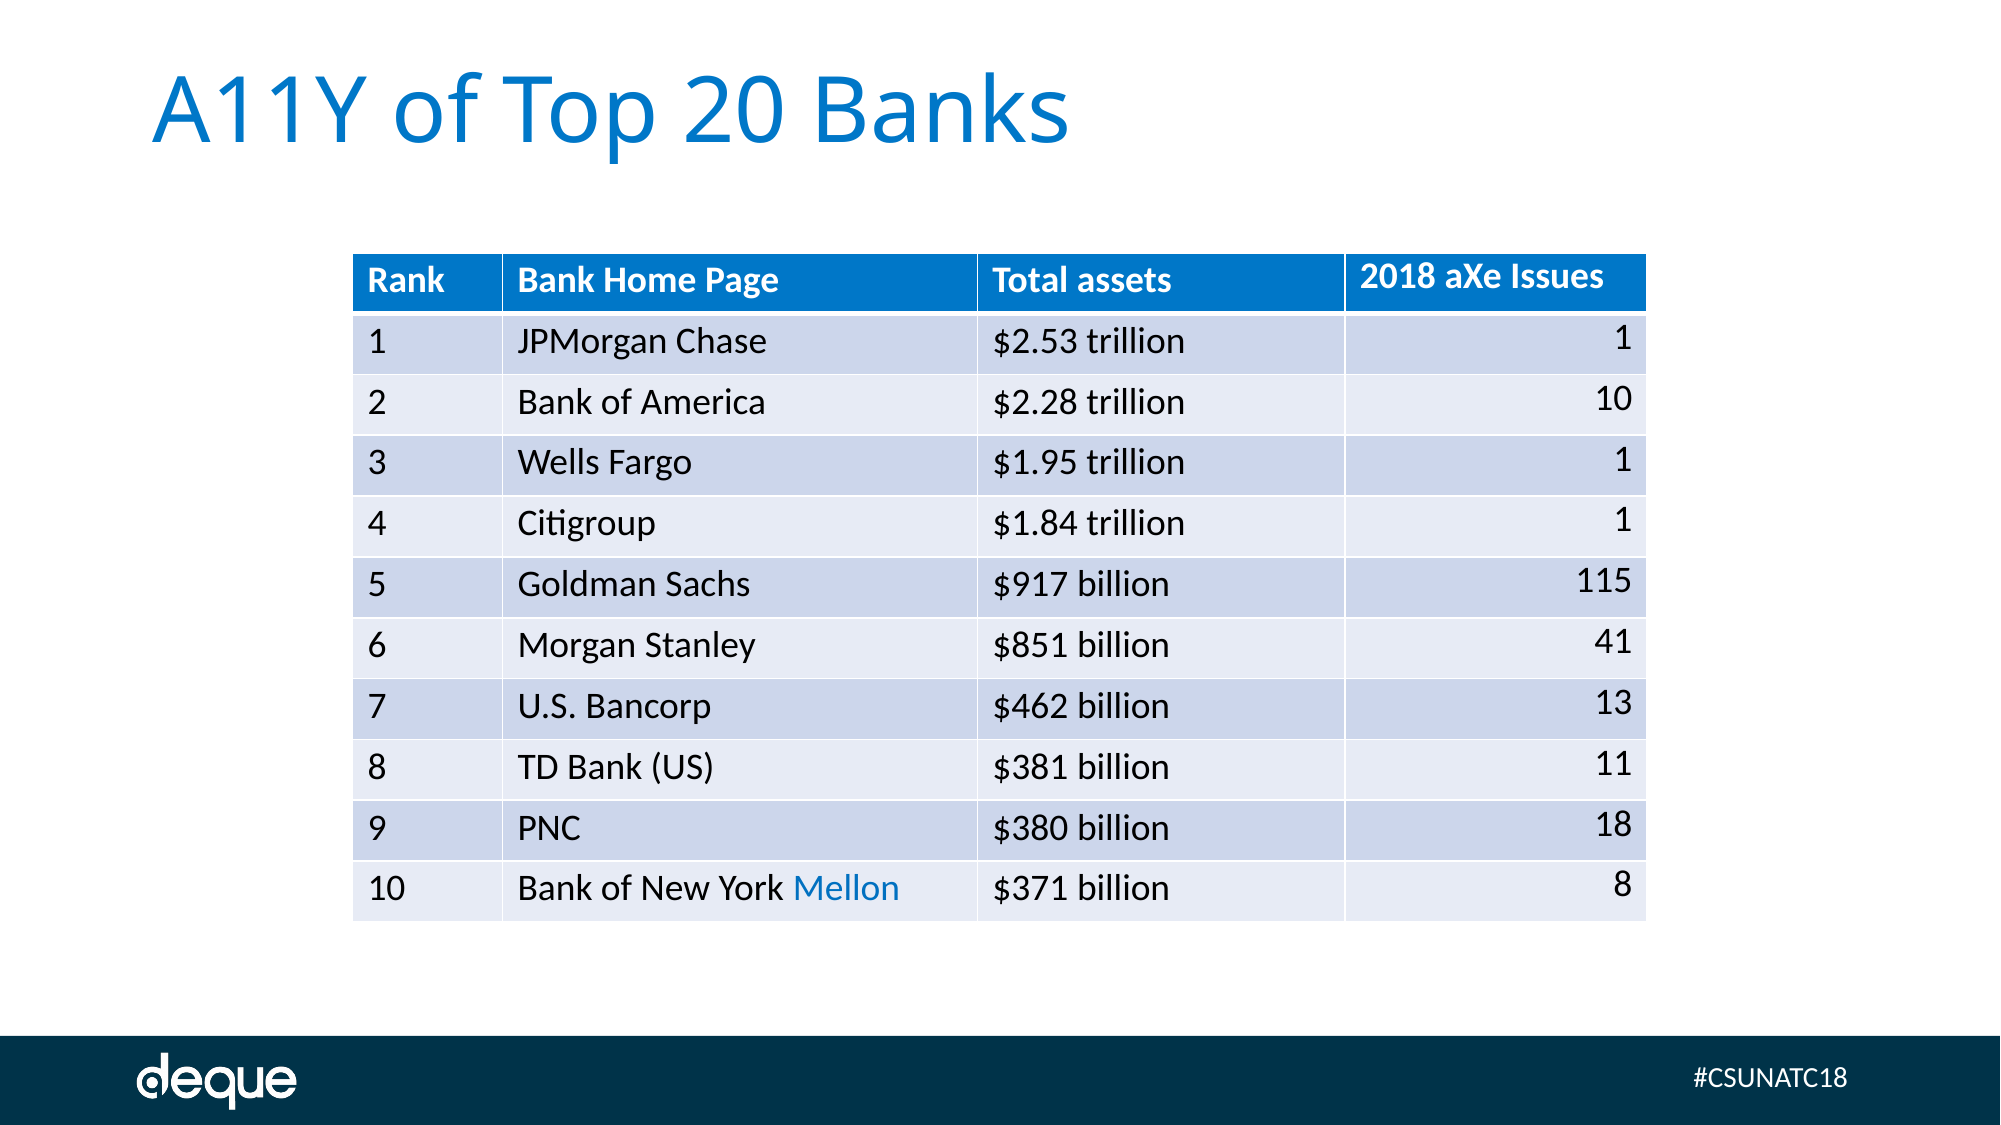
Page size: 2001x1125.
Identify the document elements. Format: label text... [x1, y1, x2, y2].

picture [137, 1053, 168, 1098]
title A11Y of Top 20 Banks [137, 30, 1863, 196]
table_cell 4 [353, 497, 502, 556]
table_cell $917 billion [978, 558, 1344, 617]
table_cell $2.53 trillion [978, 316, 1344, 374]
picture [147, 1078, 157, 1088]
table_cell 5 [353, 558, 502, 617]
table_cell 11 [1346, 740, 1646, 799]
table_cell 1 [1346, 497, 1646, 556]
table_cell 10 [1346, 375, 1646, 434]
picture [266, 1067, 296, 1098]
table_cell Bank of New York Mellon [503, 862, 977, 921]
table_cell 2 [353, 375, 502, 434]
table_cell U.S. Bancorp [503, 679, 977, 739]
table_cell 18 [1346, 801, 1646, 860]
table_cell $380 billion [978, 801, 1344, 860]
table_cell $1.95 trillion [978, 436, 1344, 495]
table_cell $851 billion [978, 619, 1344, 678]
table_cell $381 billion [978, 740, 1344, 799]
table_cell 6 [353, 619, 502, 678]
picture [238, 1068, 263, 1098]
table_header Total assets [978, 254, 1344, 311]
table_cell $371 billion [978, 862, 1344, 921]
table_cell $1.84 trillion [978, 497, 1344, 556]
table_header Bank Home Page [503, 254, 977, 311]
table_cell 3 [353, 436, 502, 495]
table_header 2018 aXe Issues [1346, 254, 1646, 311]
table_cell Wells Fargo [503, 436, 977, 495]
table_cell $462 billion [978, 679, 1344, 739]
table_cell TD Bank (US) [503, 740, 977, 799]
table_cell 1 [353, 316, 502, 374]
table_cell 1 [1346, 316, 1646, 374]
table_cell 115 [1346, 558, 1646, 617]
table_cell $2.28 trillion [978, 375, 1344, 434]
table_cell 41 [1346, 619, 1646, 678]
table_cell 7 [353, 679, 502, 739]
table_cell 10 [353, 862, 502, 921]
table_cell Goldman Sachs [503, 558, 977, 617]
table_cell Bank of America [503, 375, 977, 434]
table_cell Morgan Stanley [503, 619, 977, 678]
table_cell 9 [353, 801, 502, 860]
table_cell Citigroup [503, 497, 977, 556]
table_header Rank [353, 254, 502, 311]
table_cell JPMorgan Chase [503, 316, 977, 374]
table_cell 13 [1346, 679, 1646, 739]
table_cell 1 [1346, 436, 1646, 495]
table_cell PNC [503, 801, 977, 860]
table_cell 8 [1346, 862, 1646, 921]
table_cell 8 [353, 740, 502, 799]
picture [172, 1067, 202, 1098]
picture [205, 1067, 235, 1109]
